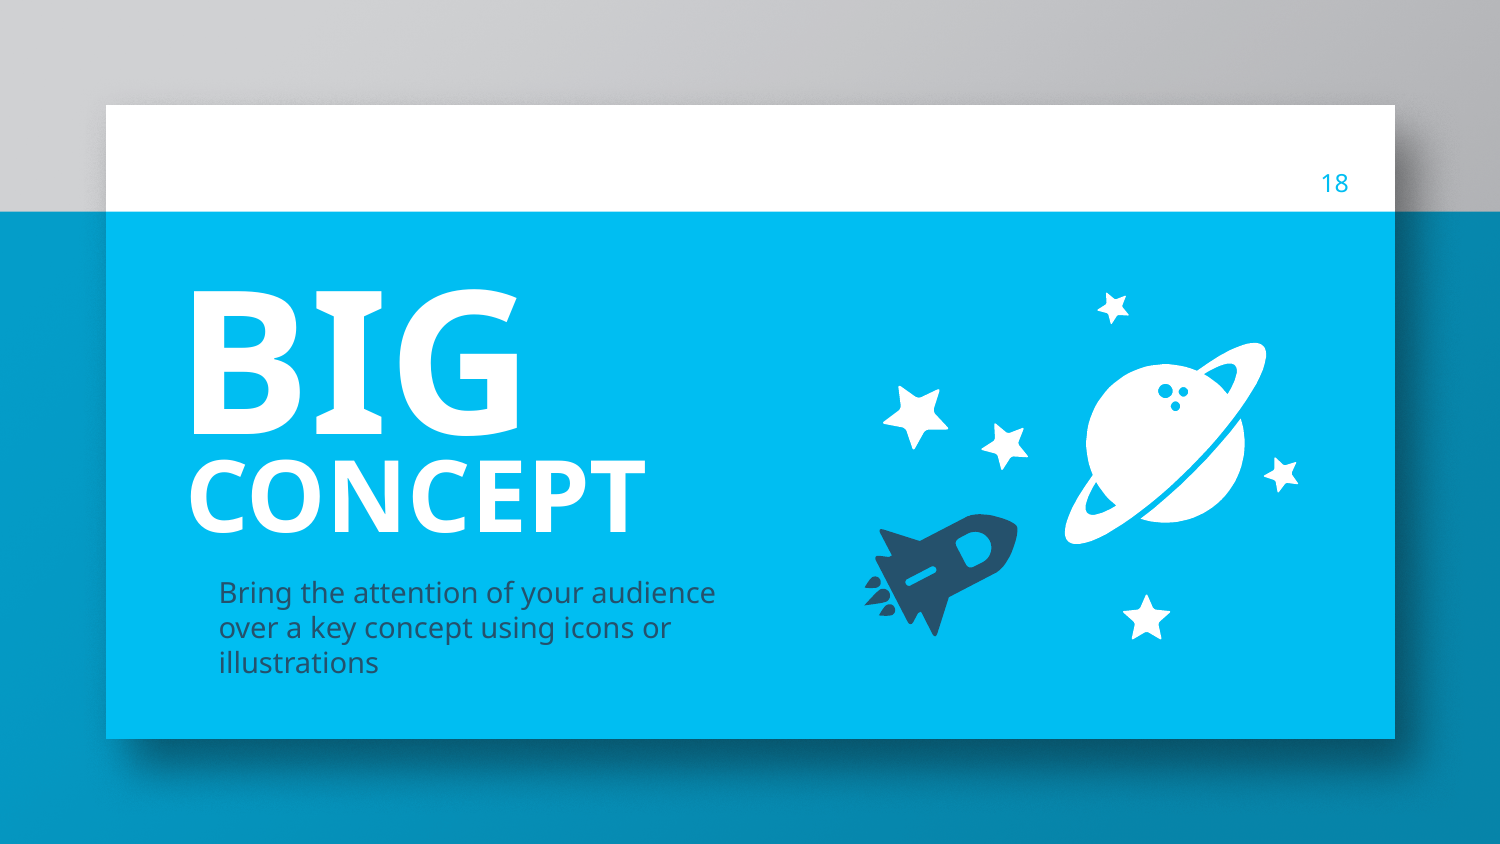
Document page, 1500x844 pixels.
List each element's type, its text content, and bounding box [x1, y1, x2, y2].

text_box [870, 500, 1005, 635]
subtitle Bring the attention of your audience over a key concept using icons or illustrations [203, 559, 744, 689]
title CONCEPT [169, 438, 768, 568]
text_box [981, 423, 1028, 470]
text_box [1097, 292, 1129, 325]
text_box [1064, 342, 1267, 545]
picture [195, 292, 296, 375]
slide_number 18 [1273, 106, 1364, 217]
picture [400, 290, 515, 375]
title BIG [161, 375, 701, 490]
picture [0, 0, 1500, 211]
text_box [883, 385, 949, 450]
text_box [1271, 457, 1299, 493]
picture [461, 354, 516, 375]
text_box [1123, 594, 1171, 640]
picture [317, 292, 381, 375]
